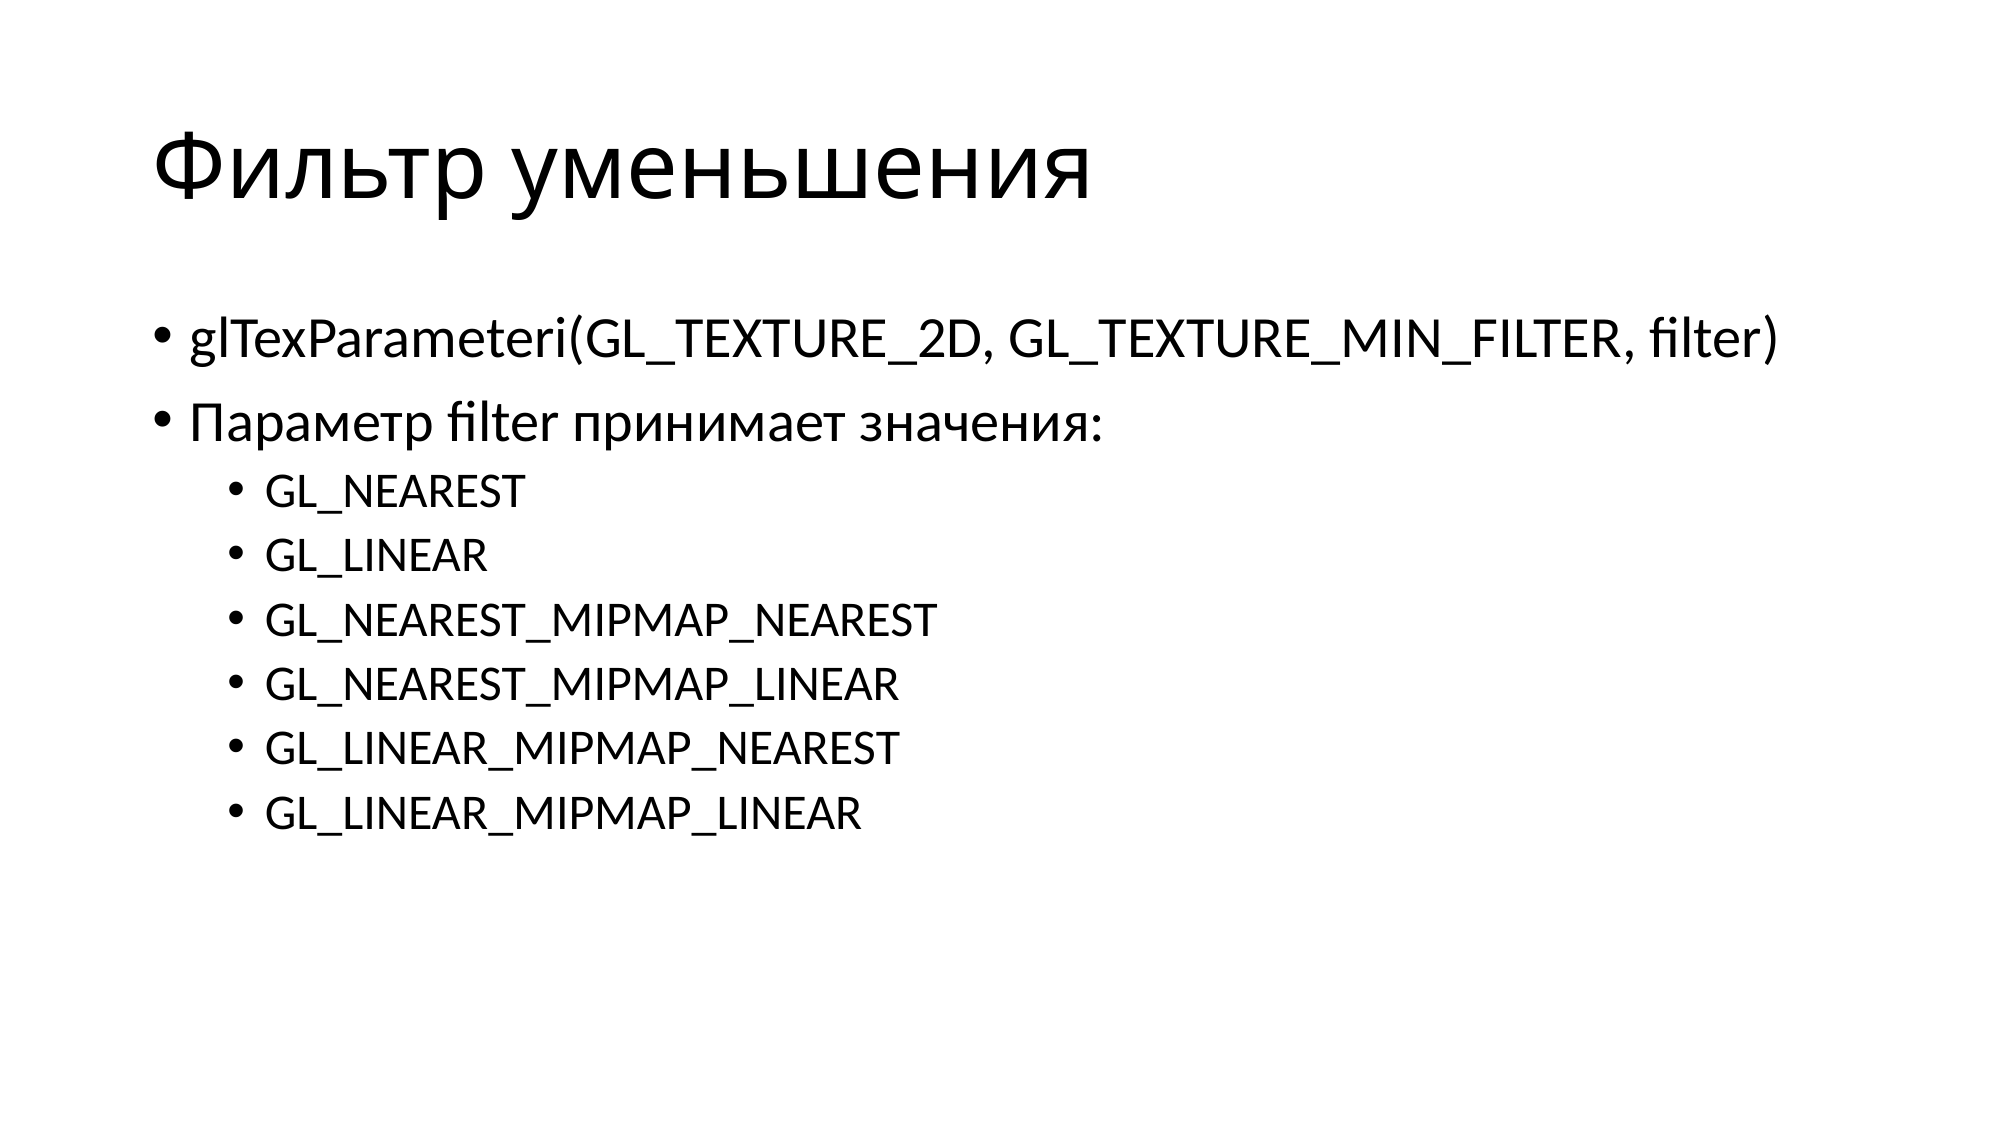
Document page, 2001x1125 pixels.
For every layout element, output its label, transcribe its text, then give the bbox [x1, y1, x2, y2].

list glTexParameteri(GL_TEXTURE_2D, GL_TEXTURE_MIN_FILTER, filter) Параметр filter принимает значения: GL_NEAREST GL_LINEAR GL_NEAREST_MIPMAP_NEAREST GL_NEAREST_MIPMAP_LINEAR GL_LINEAR_MIPMAP_NEAREST GL_LINEAR_MIPMAP_LINEAR [137, 299, 1863, 1014]
title Фильтр уменьшения [137, 59, 1863, 278]
